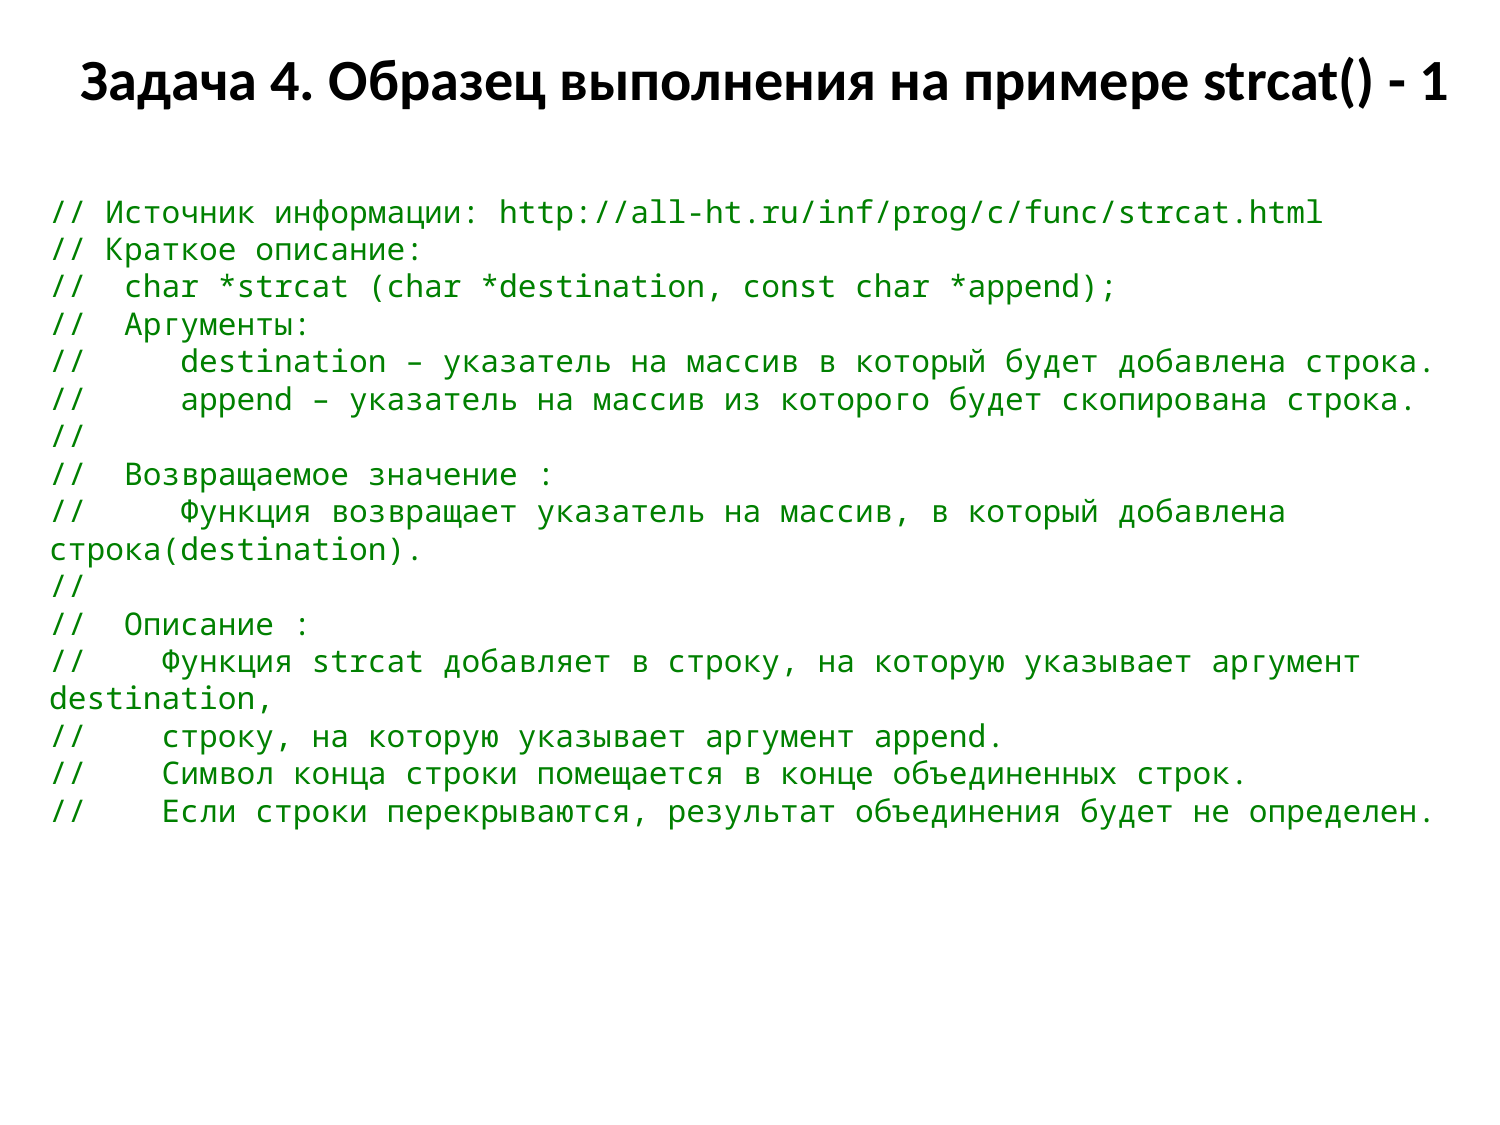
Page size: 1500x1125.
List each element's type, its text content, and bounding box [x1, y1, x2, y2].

text_box // Источник информации: http://all-ht.ru/inf/prog/c/func/strcat.html // Краткое описание: // char *strcat (char *destination, const char *append); // Аргументы: // destination – указатель на массив в который будет добавлена строка. // append – указатель на массив из которого будет скопирована строка. // // Возвращаемое значение : // Функция возвращает указатель на массив, в который добавлена строка(destination). // // Описание : // Функция strcat добавляет в строку, на которую указывает аргумент destination, // строку, на которую указывает аргумент append. // Символ конца строки помещается в конце объединенных строк. // Если строки перекрываются, результат объединения будет не определен. [34, 184, 1471, 874]
title Задача 4. Образец выполнения на примере strcat() - 1 [29, 19, 1500, 135]
